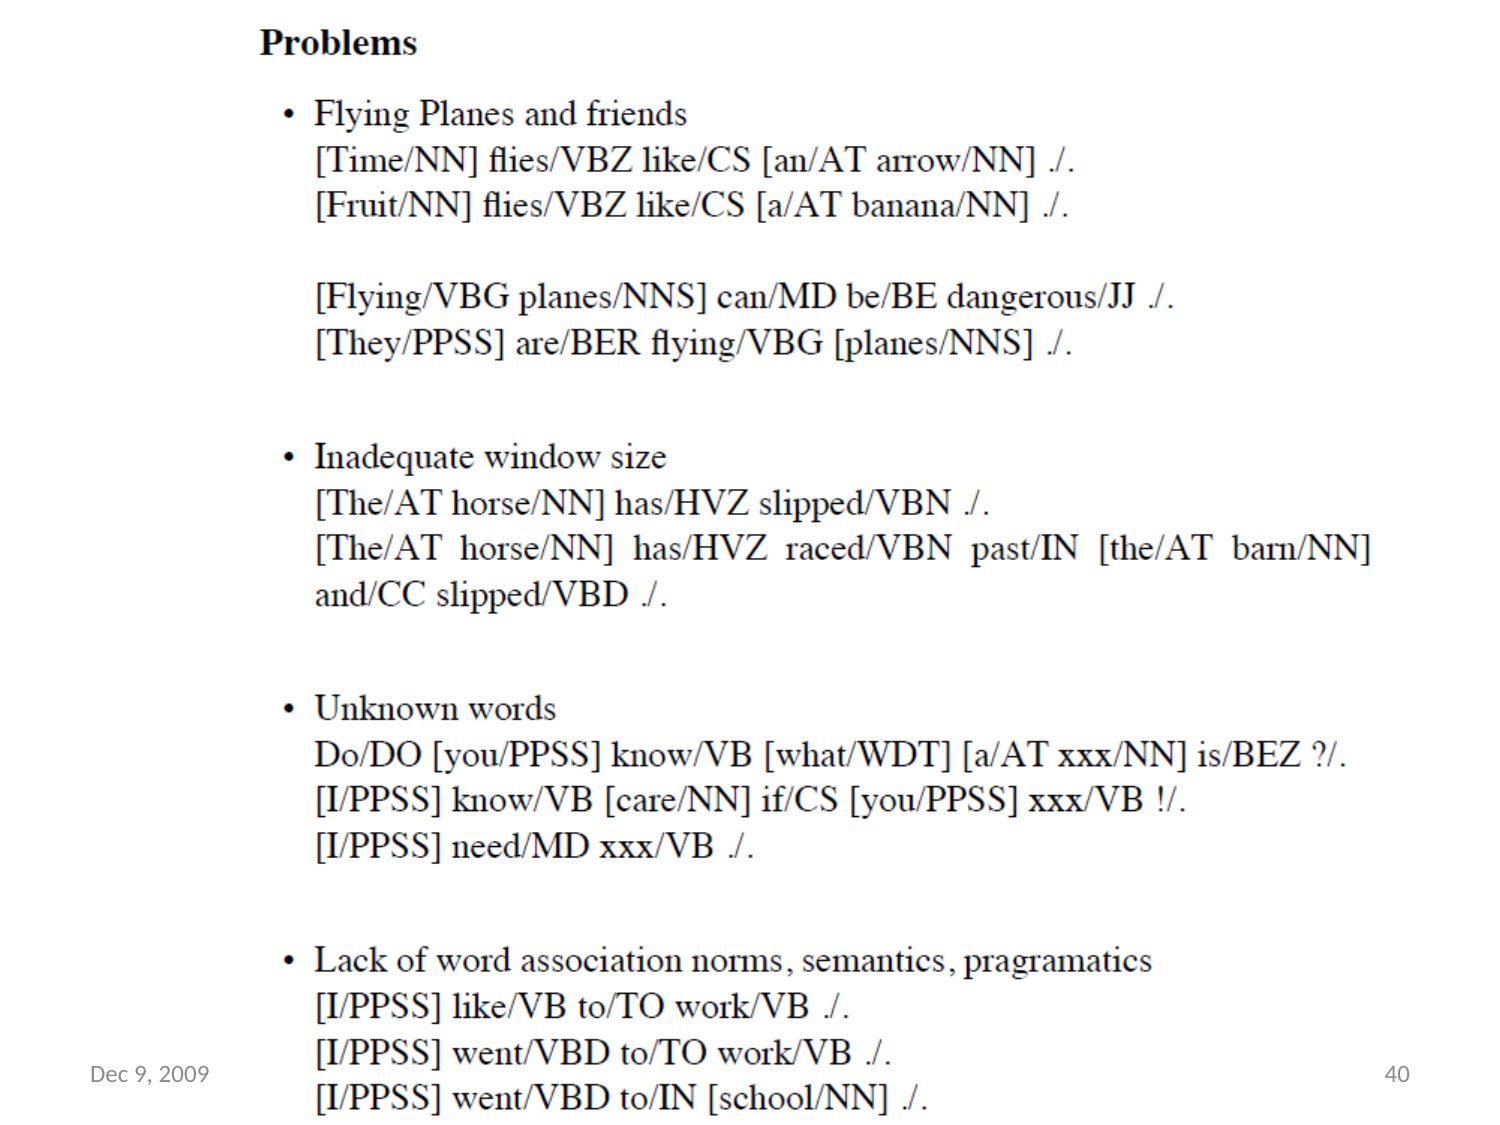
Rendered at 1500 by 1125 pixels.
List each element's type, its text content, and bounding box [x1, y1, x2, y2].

picture [224, 0, 1376, 1125]
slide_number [75, 1042, 218, 1103]
slide_number 40 [1379, 1042, 1425, 1103]
